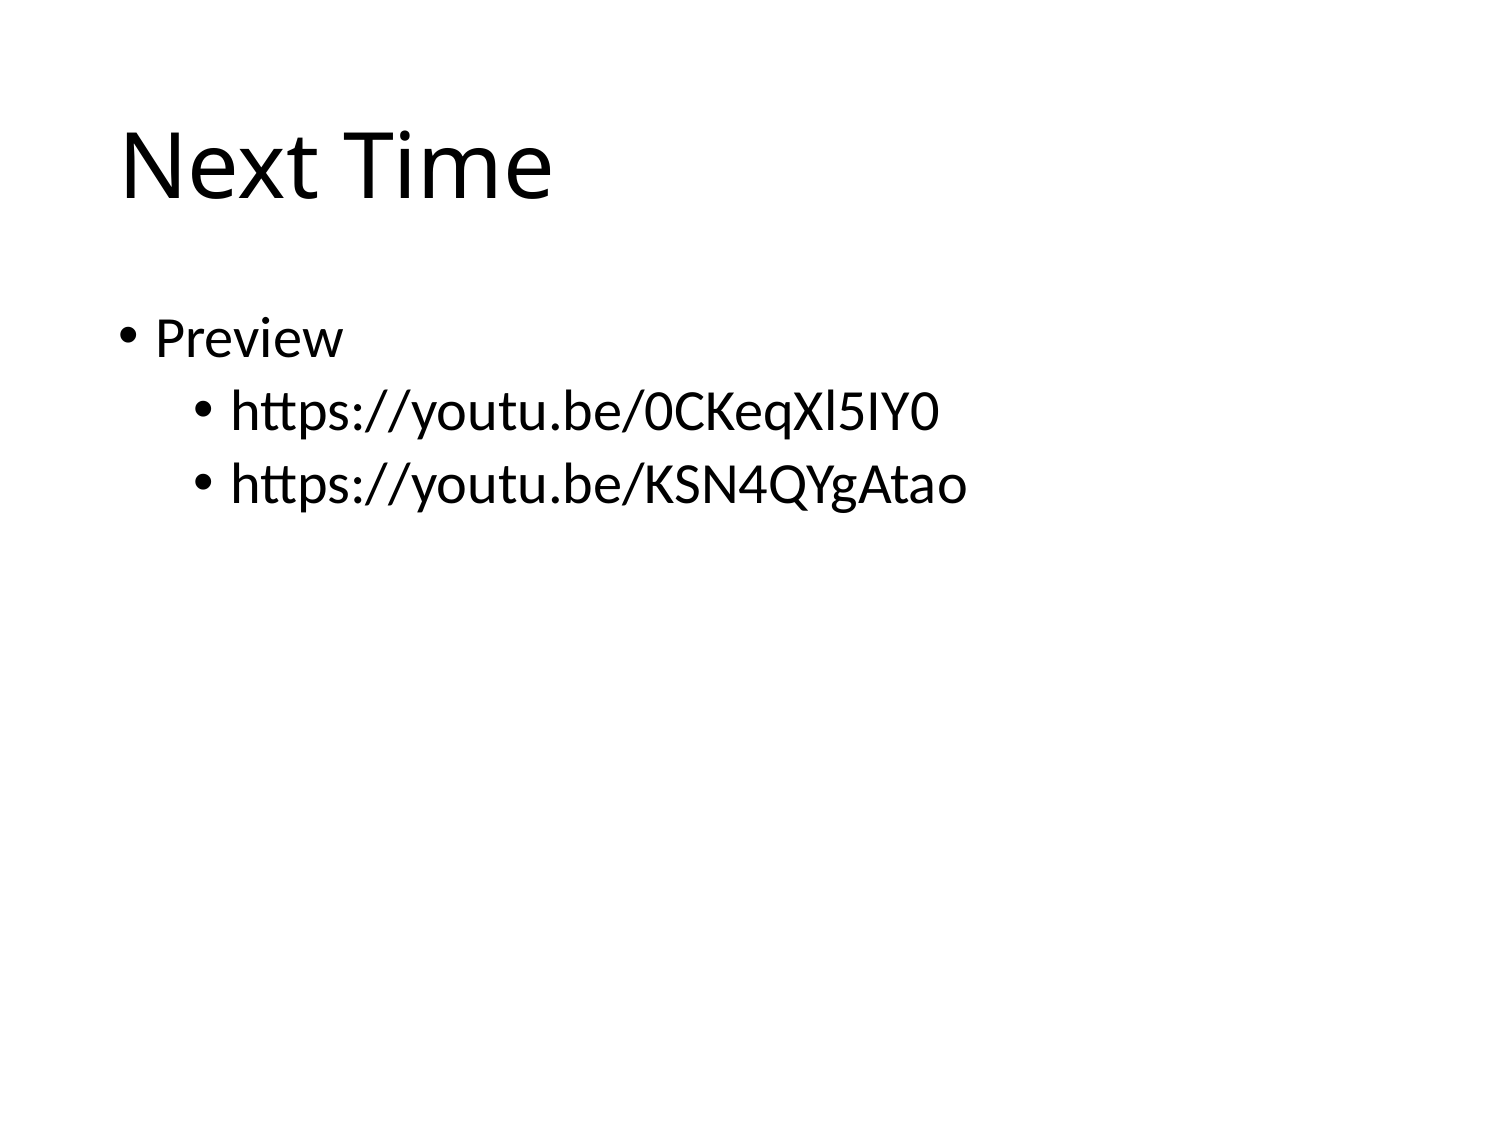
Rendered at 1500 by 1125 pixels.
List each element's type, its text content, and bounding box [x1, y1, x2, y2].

list Preview https://youtu.be/0CKeqXl5IY0 https://youtu.be/KSN4QYgAtao [103, 299, 1397, 1014]
title Next Time [103, 59, 1397, 278]
